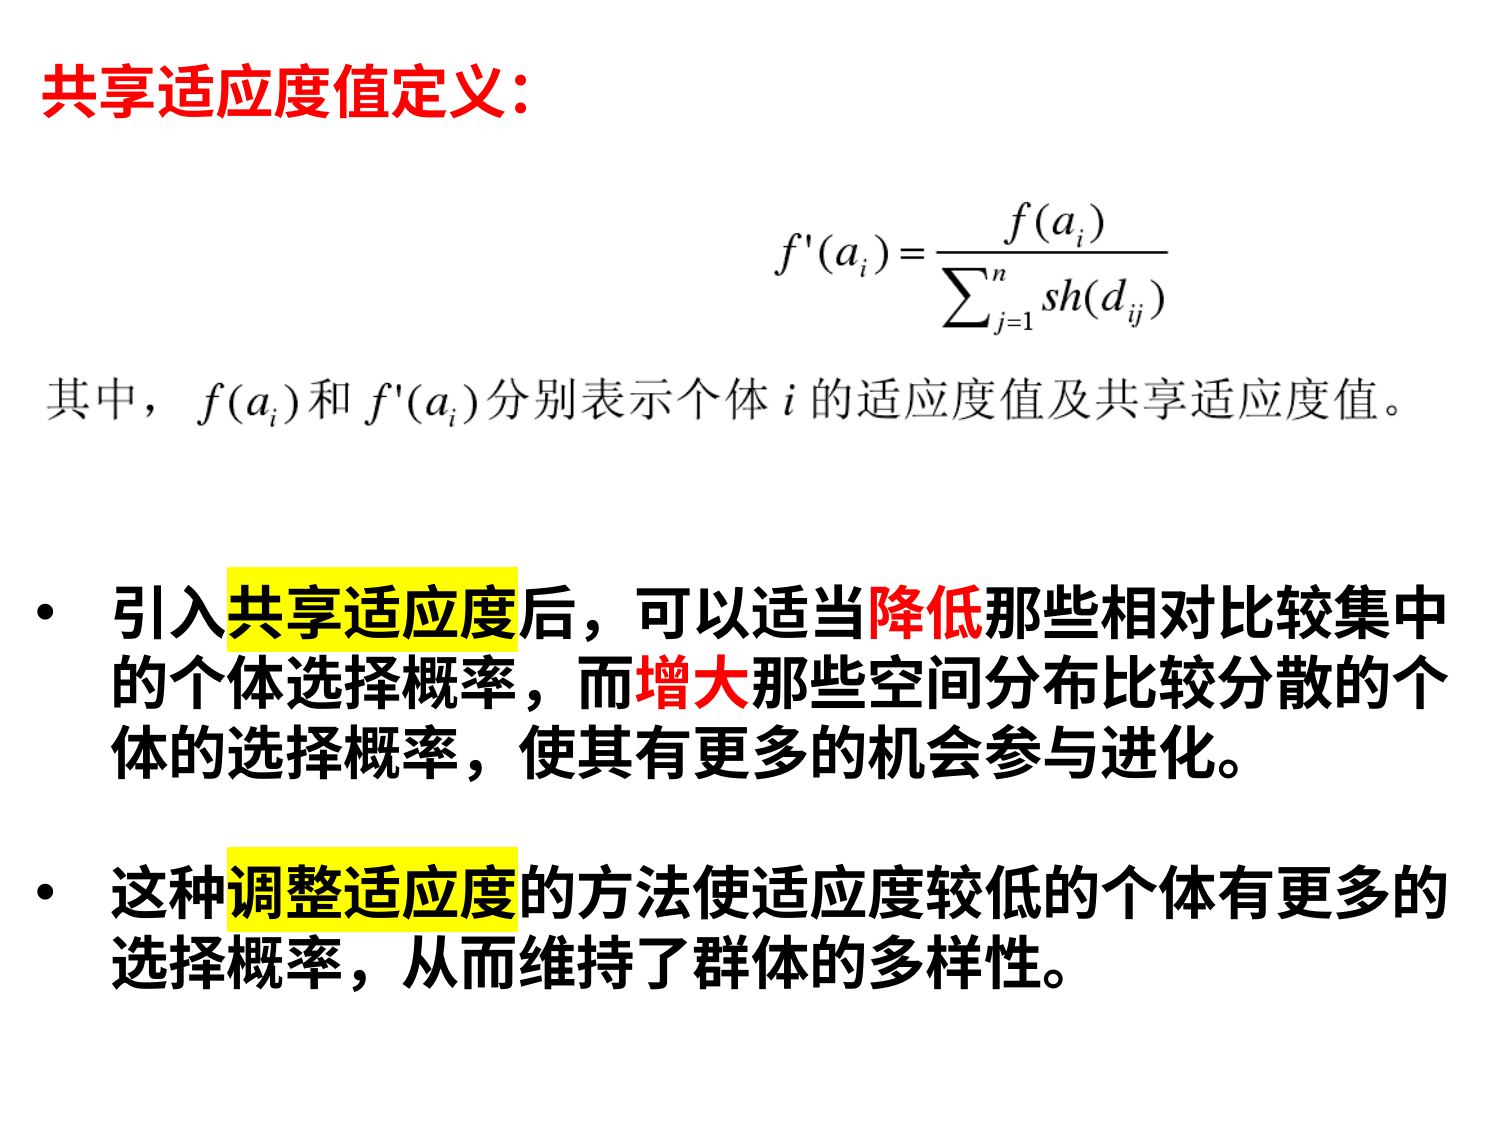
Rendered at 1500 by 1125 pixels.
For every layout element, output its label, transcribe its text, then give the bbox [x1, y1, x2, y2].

picture [30, 171, 1459, 446]
text_box 共享适应度值定义： [0, 44, 608, 137]
text_box 引入共享适应度后，可以适当降低那些相对比较集中的个体选择概率，而增大那些空间分布比较分散的个体的选择概率，使其有更多的机会参与进化。 这种调整适应度的方法使适应度较低的个体有更多的选择概率，从而维持了群体的多样性。 [20, 569, 1480, 1004]
